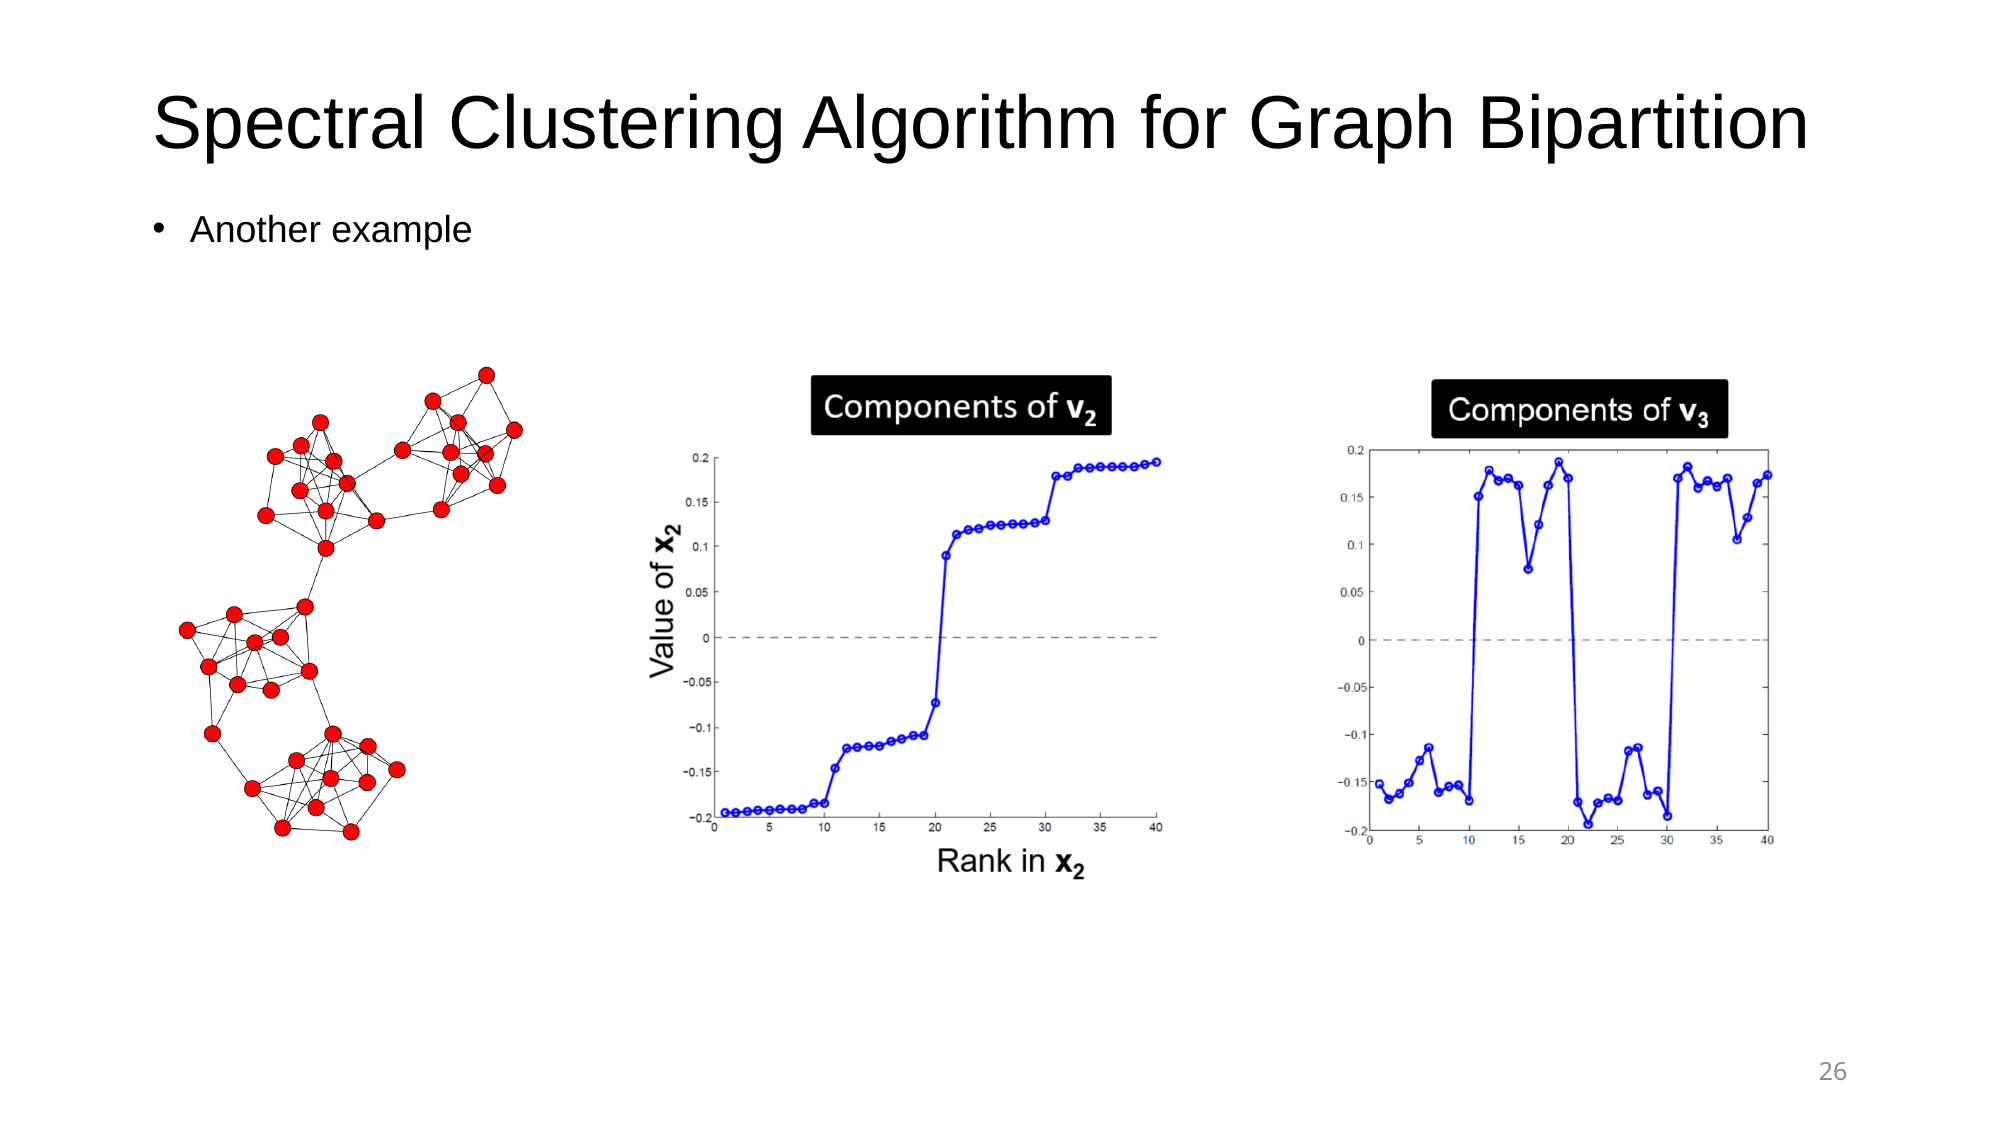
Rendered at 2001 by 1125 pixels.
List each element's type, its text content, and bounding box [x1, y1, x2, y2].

picture [1334, 369, 1783, 856]
list Another example [137, 188, 1665, 283]
picture [624, 364, 1170, 891]
slide_number 26 [1412, 1042, 1863, 1103]
title Spectral Clustering Algorithm for Graph Bipartition [137, 59, 1863, 189]
picture [176, 364, 525, 843]
